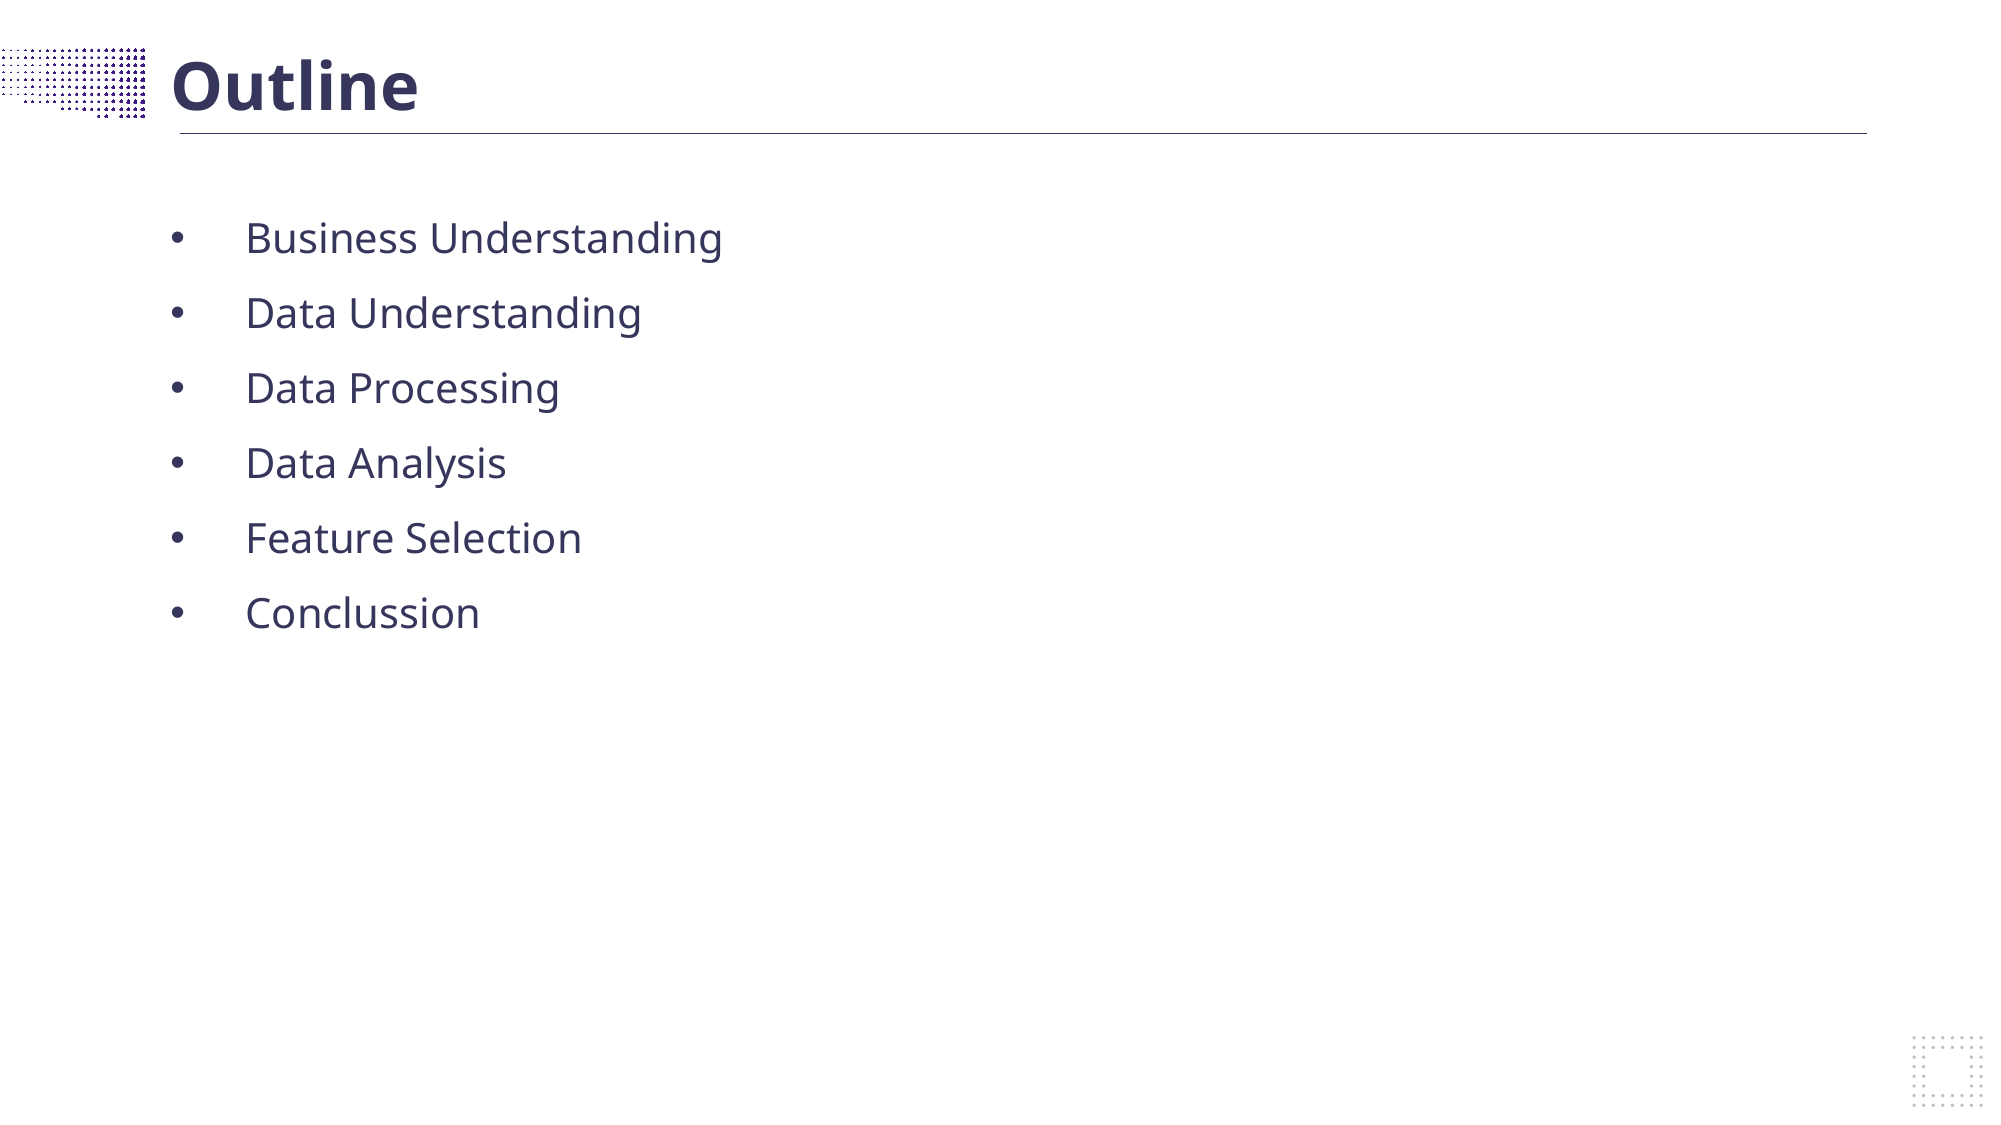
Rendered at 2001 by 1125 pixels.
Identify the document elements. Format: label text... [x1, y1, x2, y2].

list Outline [155, 45, 1872, 133]
text_box Business Understanding Data Understanding Data Processing Data Analysis Feature Selection Conclussion [155, 179, 1872, 720]
